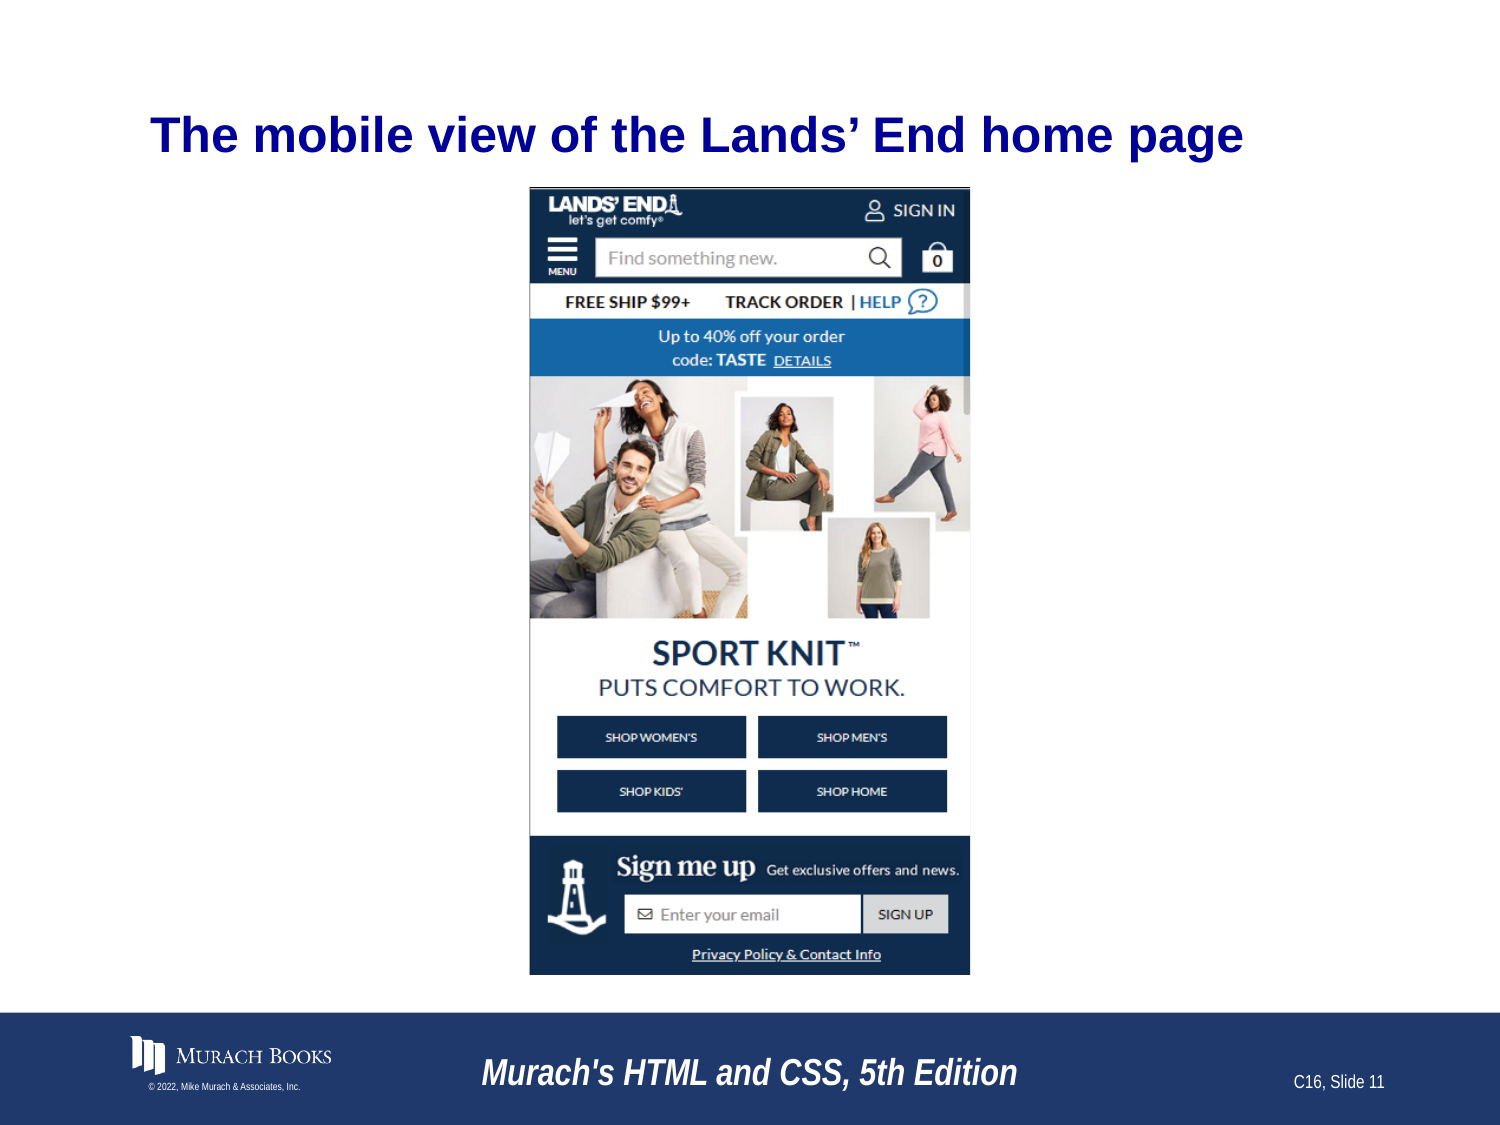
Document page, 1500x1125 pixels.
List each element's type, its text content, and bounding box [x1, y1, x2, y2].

slide_number C16, Slide 11 [1087, 1025, 1400, 1100]
title The mobile view of the Lands’ End home page [150, 102, 1350, 164]
slide_number Murach's HTML and CSS, 5th Edition [450, 1025, 1050, 1100]
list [529, 187, 971, 976]
footer © 2022, Mike Murach & Associates, Inc. [0, 1025, 450, 1100]
